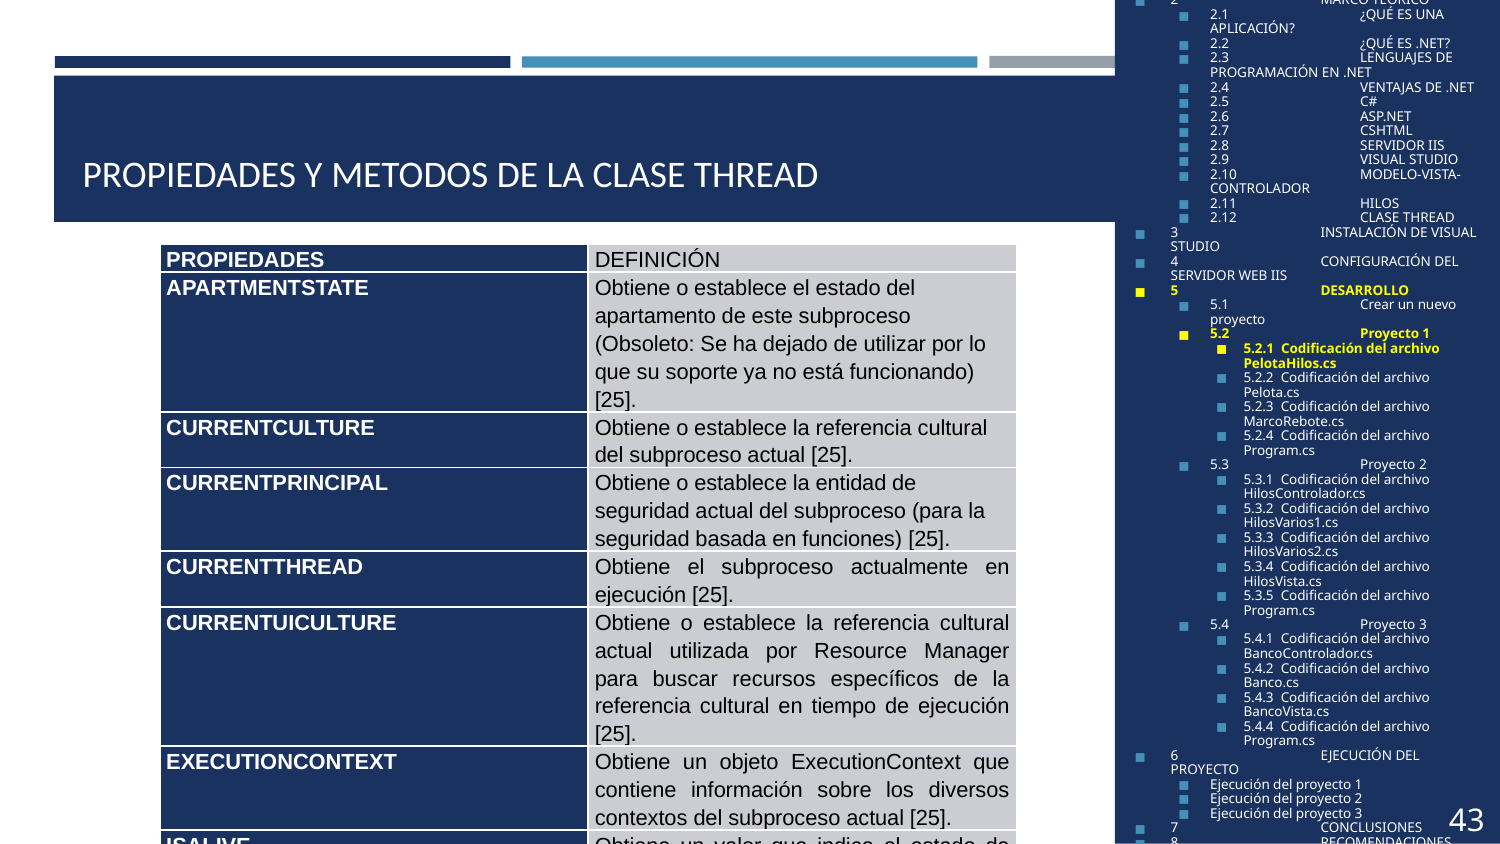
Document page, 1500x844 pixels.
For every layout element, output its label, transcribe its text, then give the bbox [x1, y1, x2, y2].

table_cell CURRENTUICULTURE [161, 608, 587, 745]
table_cell CURRENTTHREAD [161, 552, 587, 606]
table_cell CURRENTCULTURE [161, 413, 587, 467]
text_box [1114, 0, 1500, 75]
table_cell Obtiene o establece la referencia cultural actual utilizada por Resource Manager para buscar recursos específicos de la referencia cultural en tiempo de ejecución [25]. [589, 608, 1016, 745]
table_cell Obtiene o establece el estado del apartamento de este subproceso (Obsoleto: Se ha dejado de utilizar por lo que su soporte ya no está funcionando) [25]. [589, 273, 1016, 411]
table_header DEFINICIÓN [589, 245, 1016, 271]
table_cell Obtiene el subproceso actualmente en ejecución [25]. [589, 552, 1016, 606]
table_cell Obtiene un valor que indica el estado de ejecución del subproceso actual [25]. [589, 831, 1016, 844]
table_cell Obtiene o establece la referencia cultural del subproceso actual [25]. [589, 413, 1016, 467]
table_cell ISALIVE [161, 831, 587, 844]
text_box [1114, 201, 1437, 844]
table_cell APARTMENTSTATE [161, 273, 587, 411]
text_box 43 [1437, 814, 1500, 844]
table_cell Obtiene un objeto ExecutionContext que contiene información sobre los diversos contextos del subproceso actual [25]. [589, 747, 1016, 829]
text_box 1 OBJETIVOS 2 MARCO TEÓRICO 2.1 ¿QUÉ ES UNA APLICACIÓN? 2.2 ¿QUÉ ES .NET? 2.3 LENGUAJES DE PROGRAMACIÓN EN .NET 2.4 VENTAJAS DE .NET 2.5 C# 2.6 ASP.NET 2.7 CSHTML 2.8 SERVIDOR IIS 2.9 VISUAL STUDIO 2.10 MODELO-VISTA-CONTROLADOR 2.11 HILOS 2.12 CLASE THREAD 3 INSTALACIÓN DE VISUAL STUDIO 4 CONFIGURACIÓN DEL SERVIDOR WEB IIS 5 DESARROLLO 5.1 Crear un nuevo proyecto 5.2 Proyecto 1 5.2.1 Codificación del archivo PelotaHilos.cs 5.2.2 Codificación del archivo Pelota.cs 5.2.3 Codificación del archivo MarcoRebote.cs 5.2.4 Codificación del archivo Program.cs 5.3 Proyecto 2 5.3.1 Codificación del archivo HilosControlador.cs 5.3.2 Codificación del archivo HilosVarios1.cs 5.3.3 Codificación del archivo HilosVarios2.cs 5.3.4 Codificación del archivo HilosVista.cs 5.3.5 Codificación del archivo Program.cs 5.4 Proyecto 3 5.4.1 Codificación del archivo BancoControlador.cs 5.4.2 Codificación del archivo Banco.cs 5.4.3 Codificación del archivo BancoVista.cs 5.4.4 Codificación del archivo Program.cs 6 EJECUCIÓN DEL PROYECTO Ejecución del proyecto 1 Ejecución del proyecto 2 Ejecución del proyecto 3 7 CONCLUSIONES 8 RECOMENDACIONES 9 BIBLIOGRAFÍA [1121, 30, 1500, 814]
table_header PROPIEDADES [161, 245, 587, 271]
table_cell Obtiene o establece la entidad de seguridad actual del subproceso (para la seguridad basada en funciones) [25]. [589, 468, 1016, 550]
title PROPIEDADES Y METODOS DE LA CLASE THREAD [71, 75, 1121, 201]
table_cell EXECUTIONCONTEXT [161, 747, 587, 829]
table_cell CURRENTPRINCIPAL [161, 468, 587, 550]
